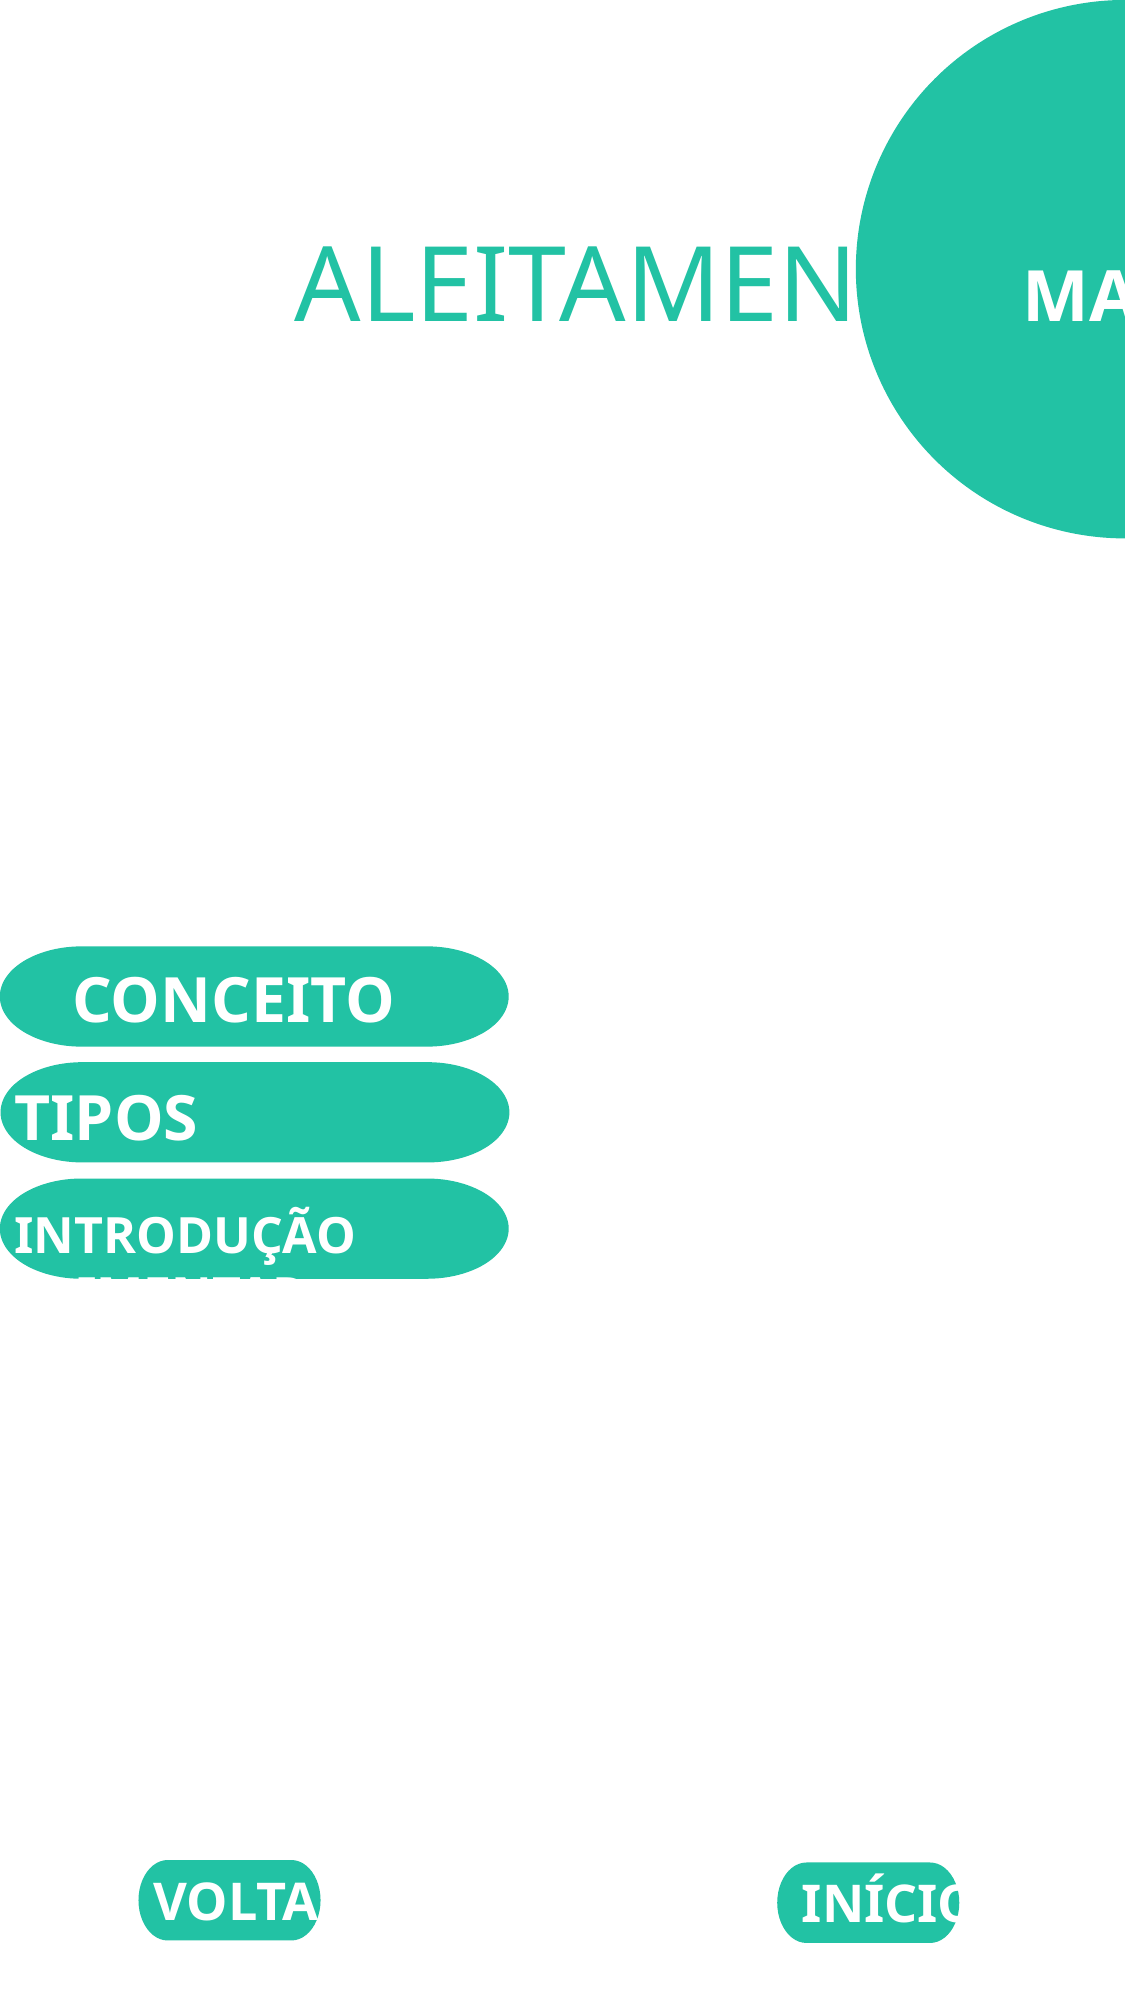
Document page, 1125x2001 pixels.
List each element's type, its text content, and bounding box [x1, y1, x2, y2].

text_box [138, 1859, 694, 1941]
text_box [777, 1862, 1125, 1943]
text_box [0, 945, 468, 1048]
text_box CONCEITO [57, 952, 567, 1042]
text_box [855, 0, 1125, 764]
text_box TIPOS ALEITAMENTO [0, 1070, 632, 1236]
text_box INTRODUÇÃO ALIMENTAR [0, 1195, 608, 1331]
text_box [19, 1177, 490, 1195]
text_box [35, 1061, 475, 1070]
text_box ALEITAMENTO MATERNO [279, 209, 855, 350]
